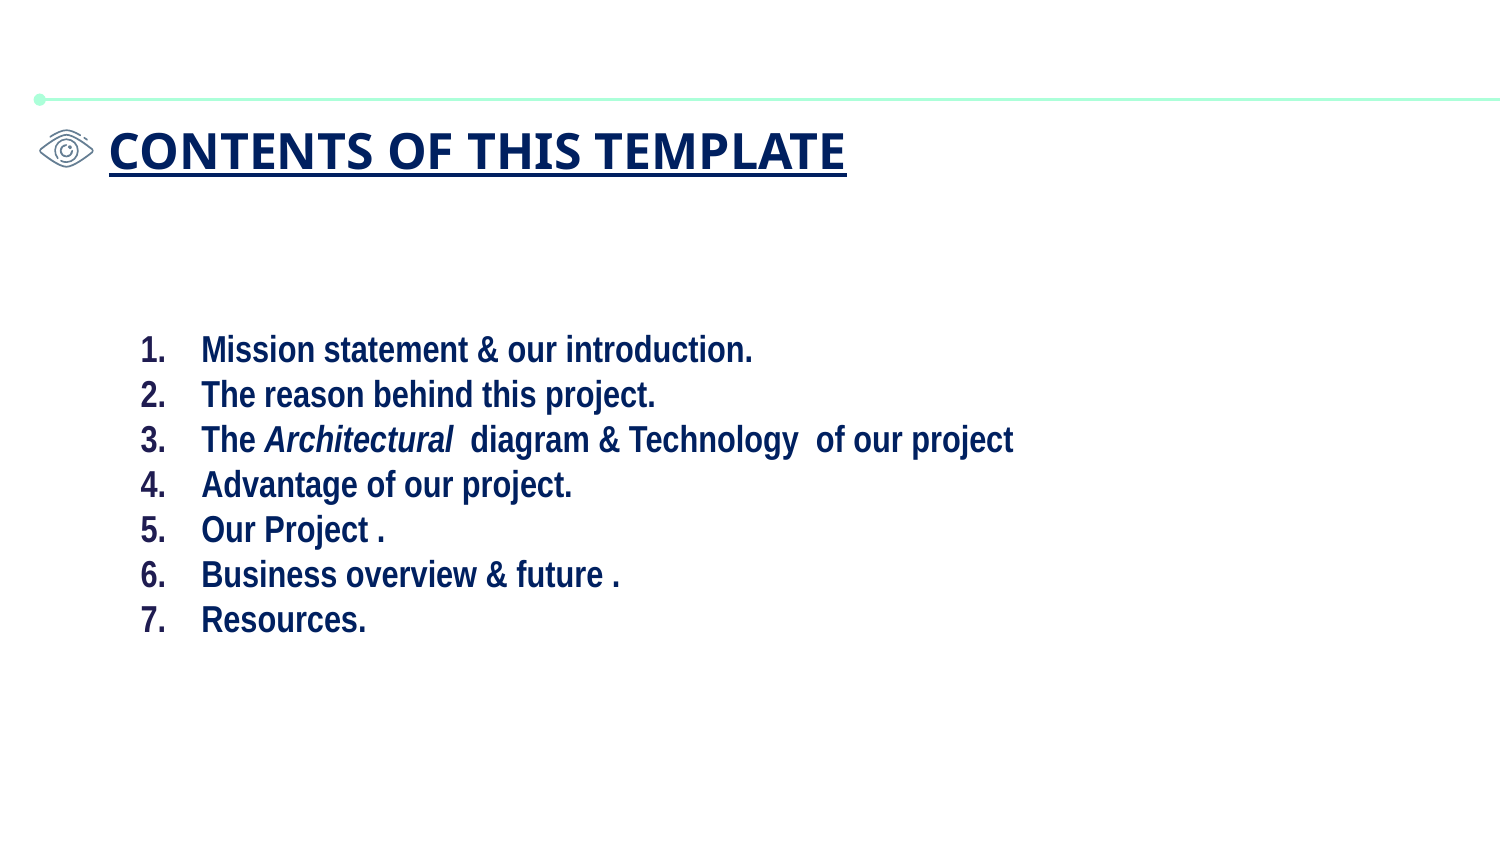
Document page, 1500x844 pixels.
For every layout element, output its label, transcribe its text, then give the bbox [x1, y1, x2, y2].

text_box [38, 129, 94, 168]
title CONTENTS OF THIS TEMPLATE [93, 104, 1092, 193]
list Mission statement & our introduction. The reason behind this project. The Architectural diagram & Technology of our project Advantage of our project. Our Project . Business overview & future . Resources. [102, 234, 1136, 659]
